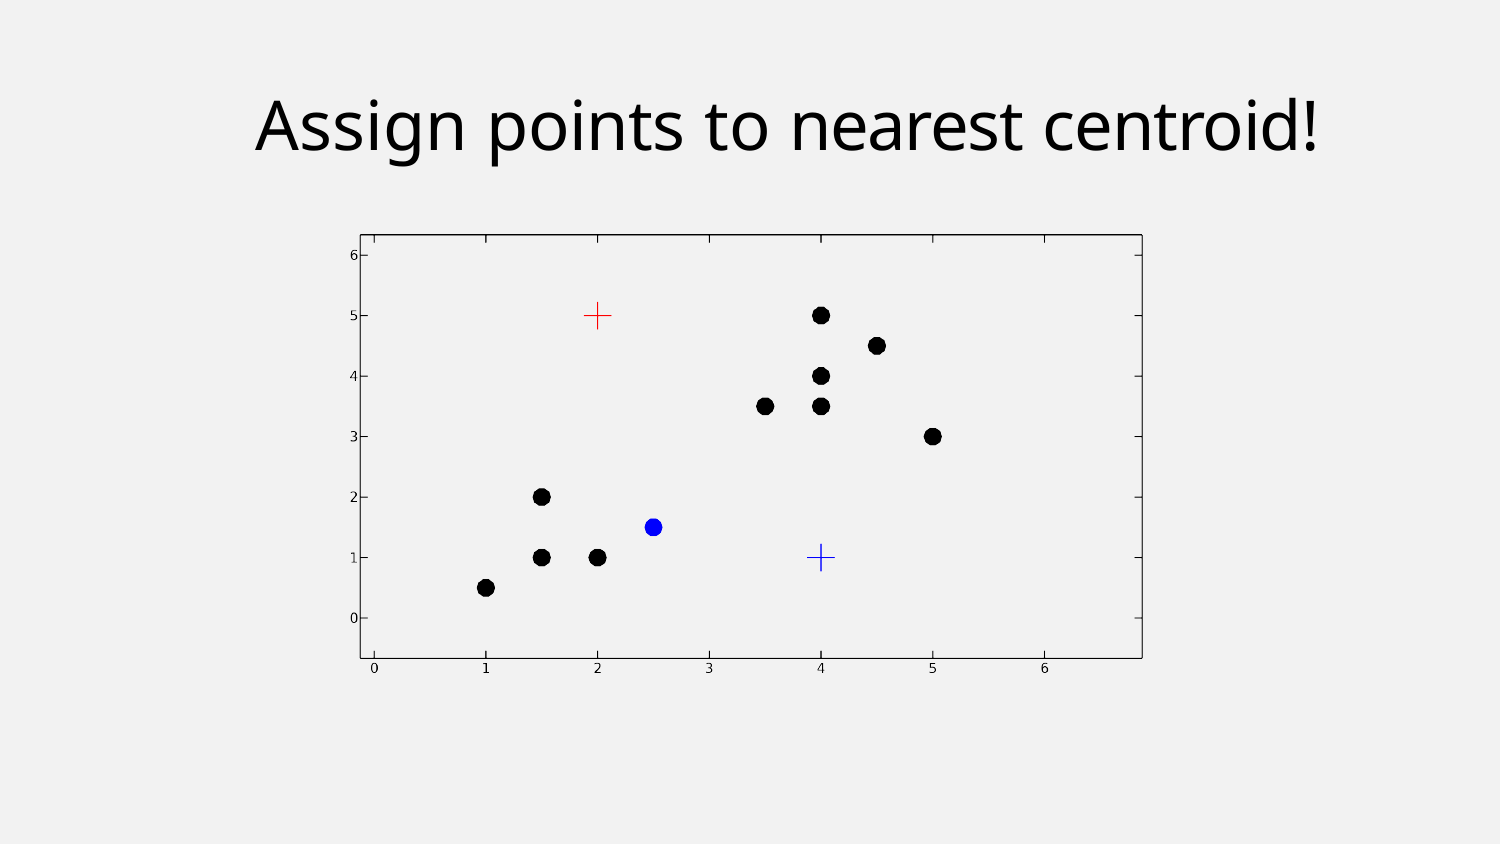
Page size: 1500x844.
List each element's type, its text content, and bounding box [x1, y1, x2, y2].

picture [349, 234, 1143, 673]
title Assign points to nearest centroid! [251, 50, 1500, 194]
